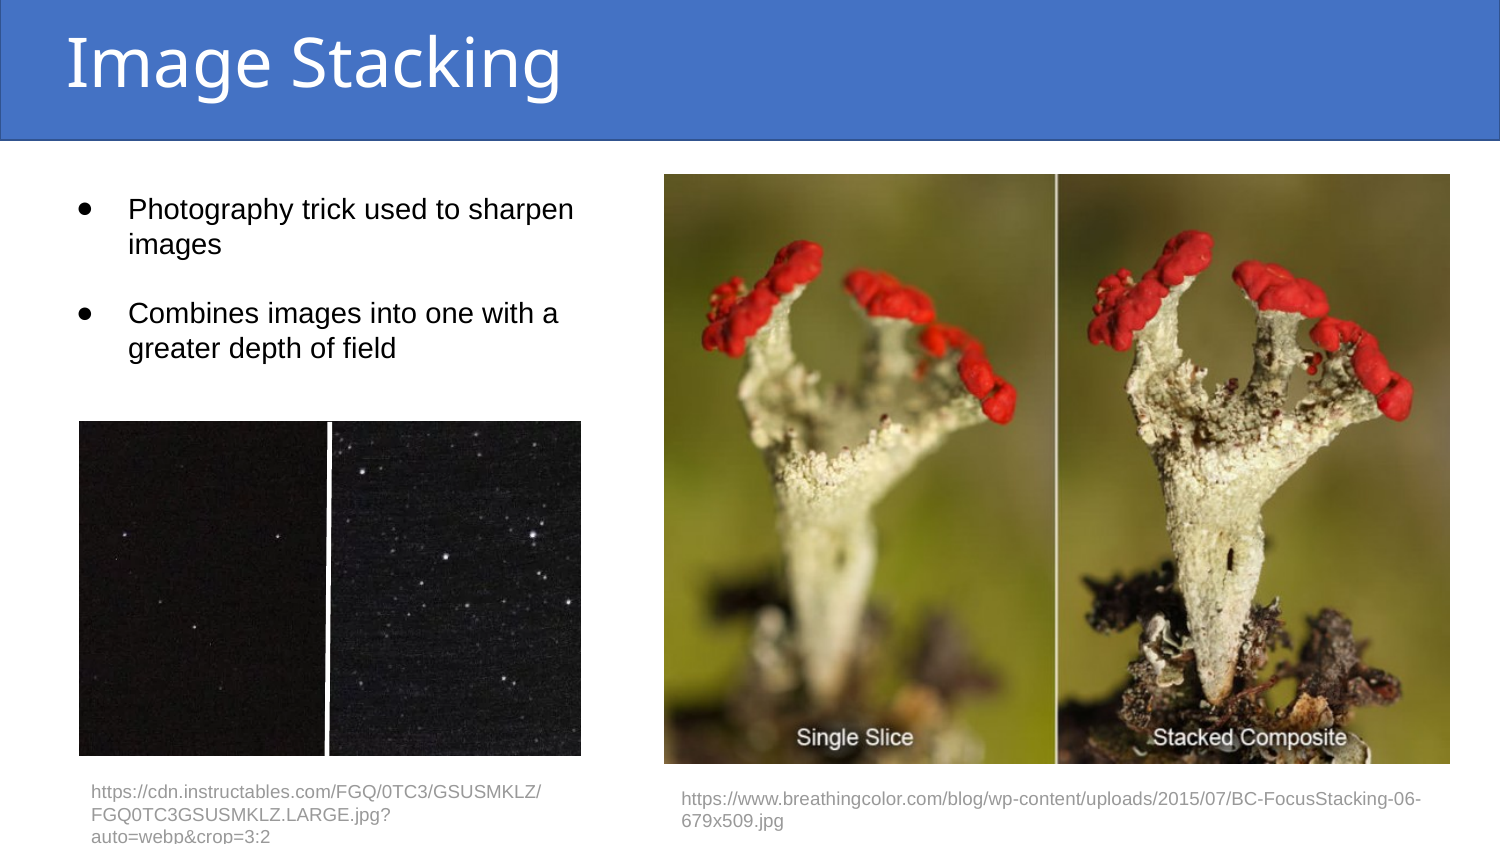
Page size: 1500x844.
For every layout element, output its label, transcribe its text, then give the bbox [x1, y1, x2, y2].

picture [331, 421, 581, 756]
text_box https://www.breathingcolor.com/blog/wp-content/uploads/2015/07/BC-FocusStacking-06-679x509.jpg [666, 772, 1449, 825]
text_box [326, 421, 331, 766]
text_box https://cdn.instructables.com/FGQ/0TC3/GSUSMKLZ/FGQ0TC3GSUSMKLZ.LARGE.jpg?auto=webp&crop=3:2 [76, 765, 578, 812]
picture [664, 174, 1451, 764]
text_box Image Stacking [51, 13, 1449, 108]
text_box Photography trick used to sharpen images Combines images into one with a greater depth of field [38, 174, 665, 785]
text_box [0, 0, 1500, 140]
picture [78, 421, 326, 756]
